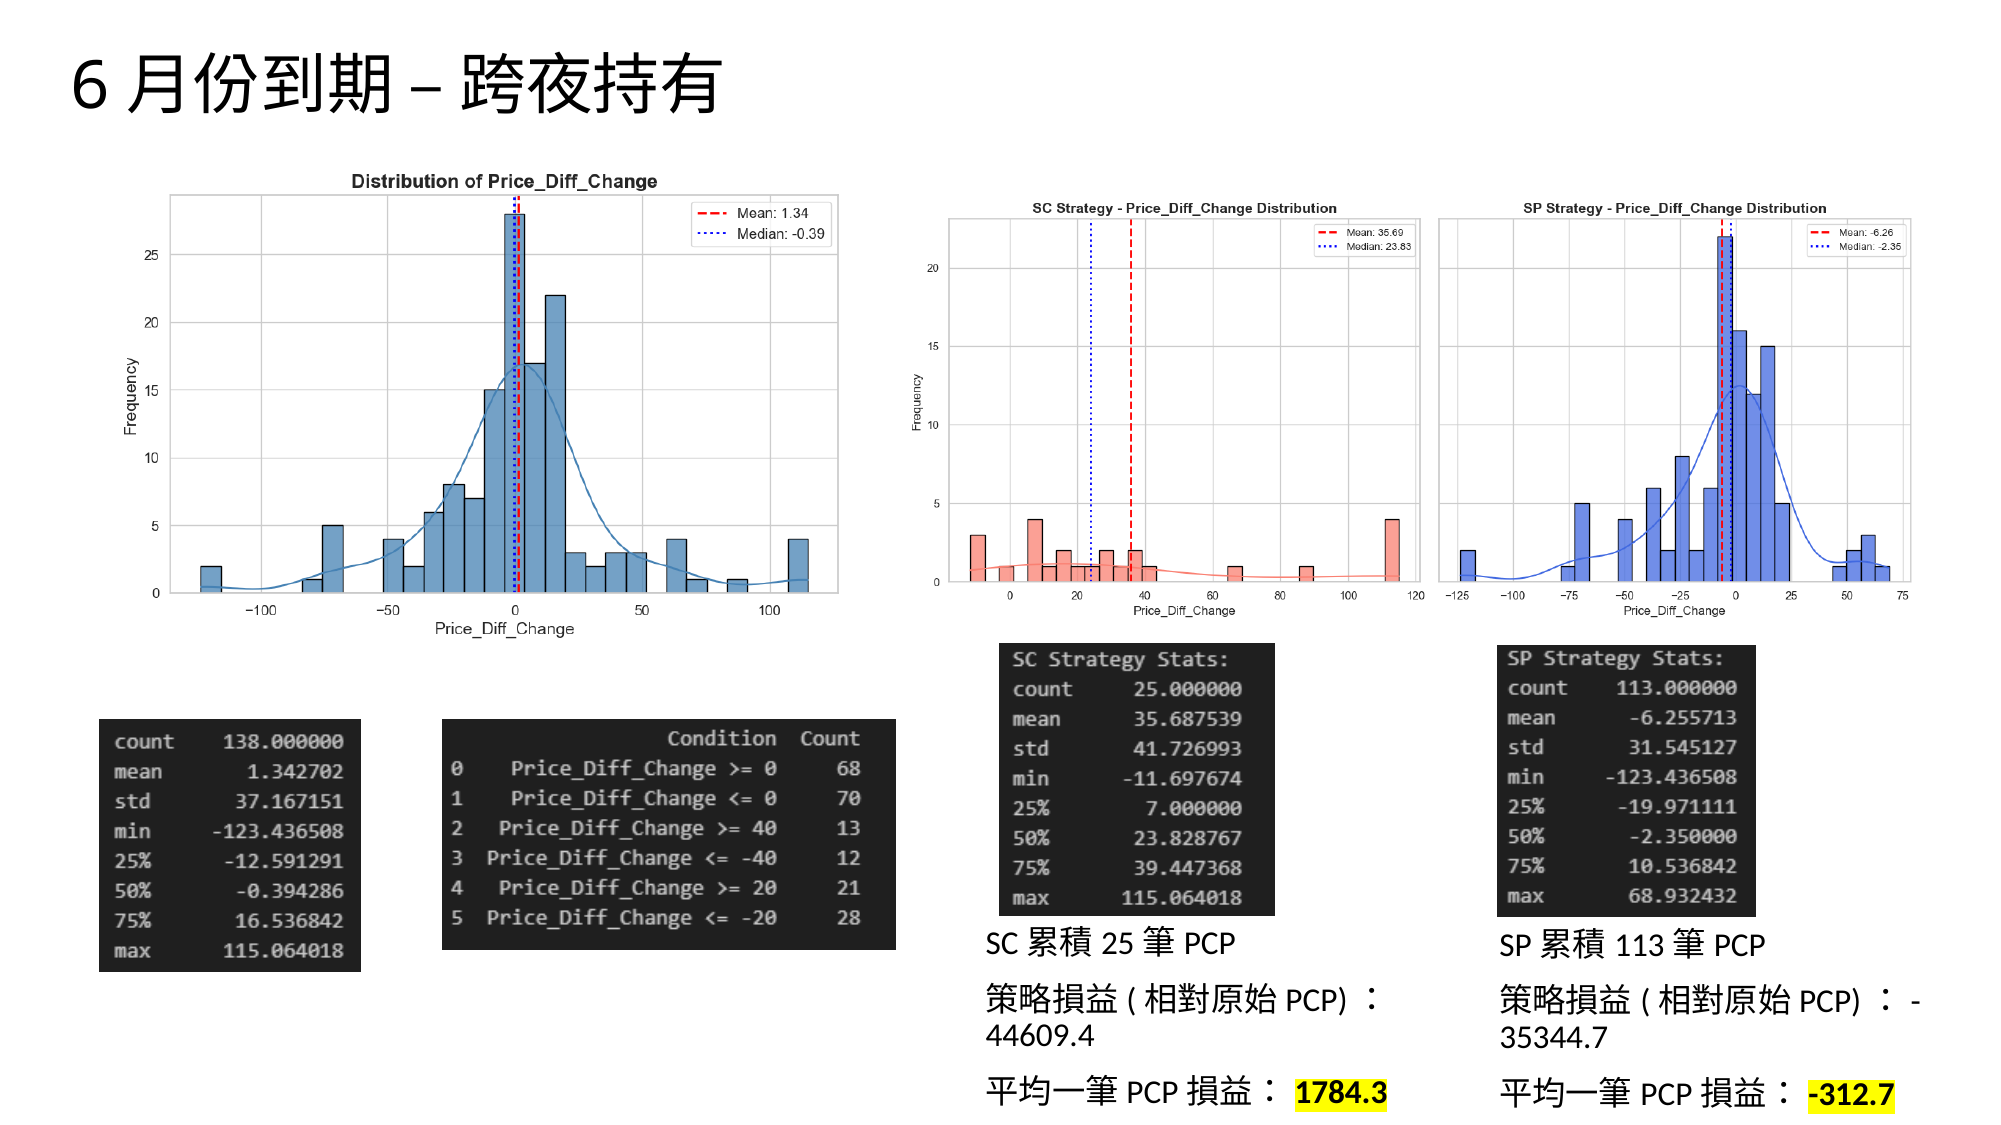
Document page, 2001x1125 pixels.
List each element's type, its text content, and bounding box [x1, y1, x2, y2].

picture [442, 719, 896, 950]
text_box SC累積25筆PCP 策略損益(相對原始PCP)：44609.4 平均一筆PCP損益：1784.3 [970, 918, 1514, 1125]
picture [99, 719, 361, 972]
text_box SP累積113筆PCP 策略損益(相對原始PCP)：-35344.7 平均一筆PCP損益：-312.7 [1484, 920, 2000, 1125]
picture [999, 643, 1275, 916]
text_box 6月份到期 – 跨夜持有 [55, 0, 1781, 196]
picture [114, 165, 846, 646]
picture [903, 195, 1917, 624]
picture [1497, 644, 1756, 917]
